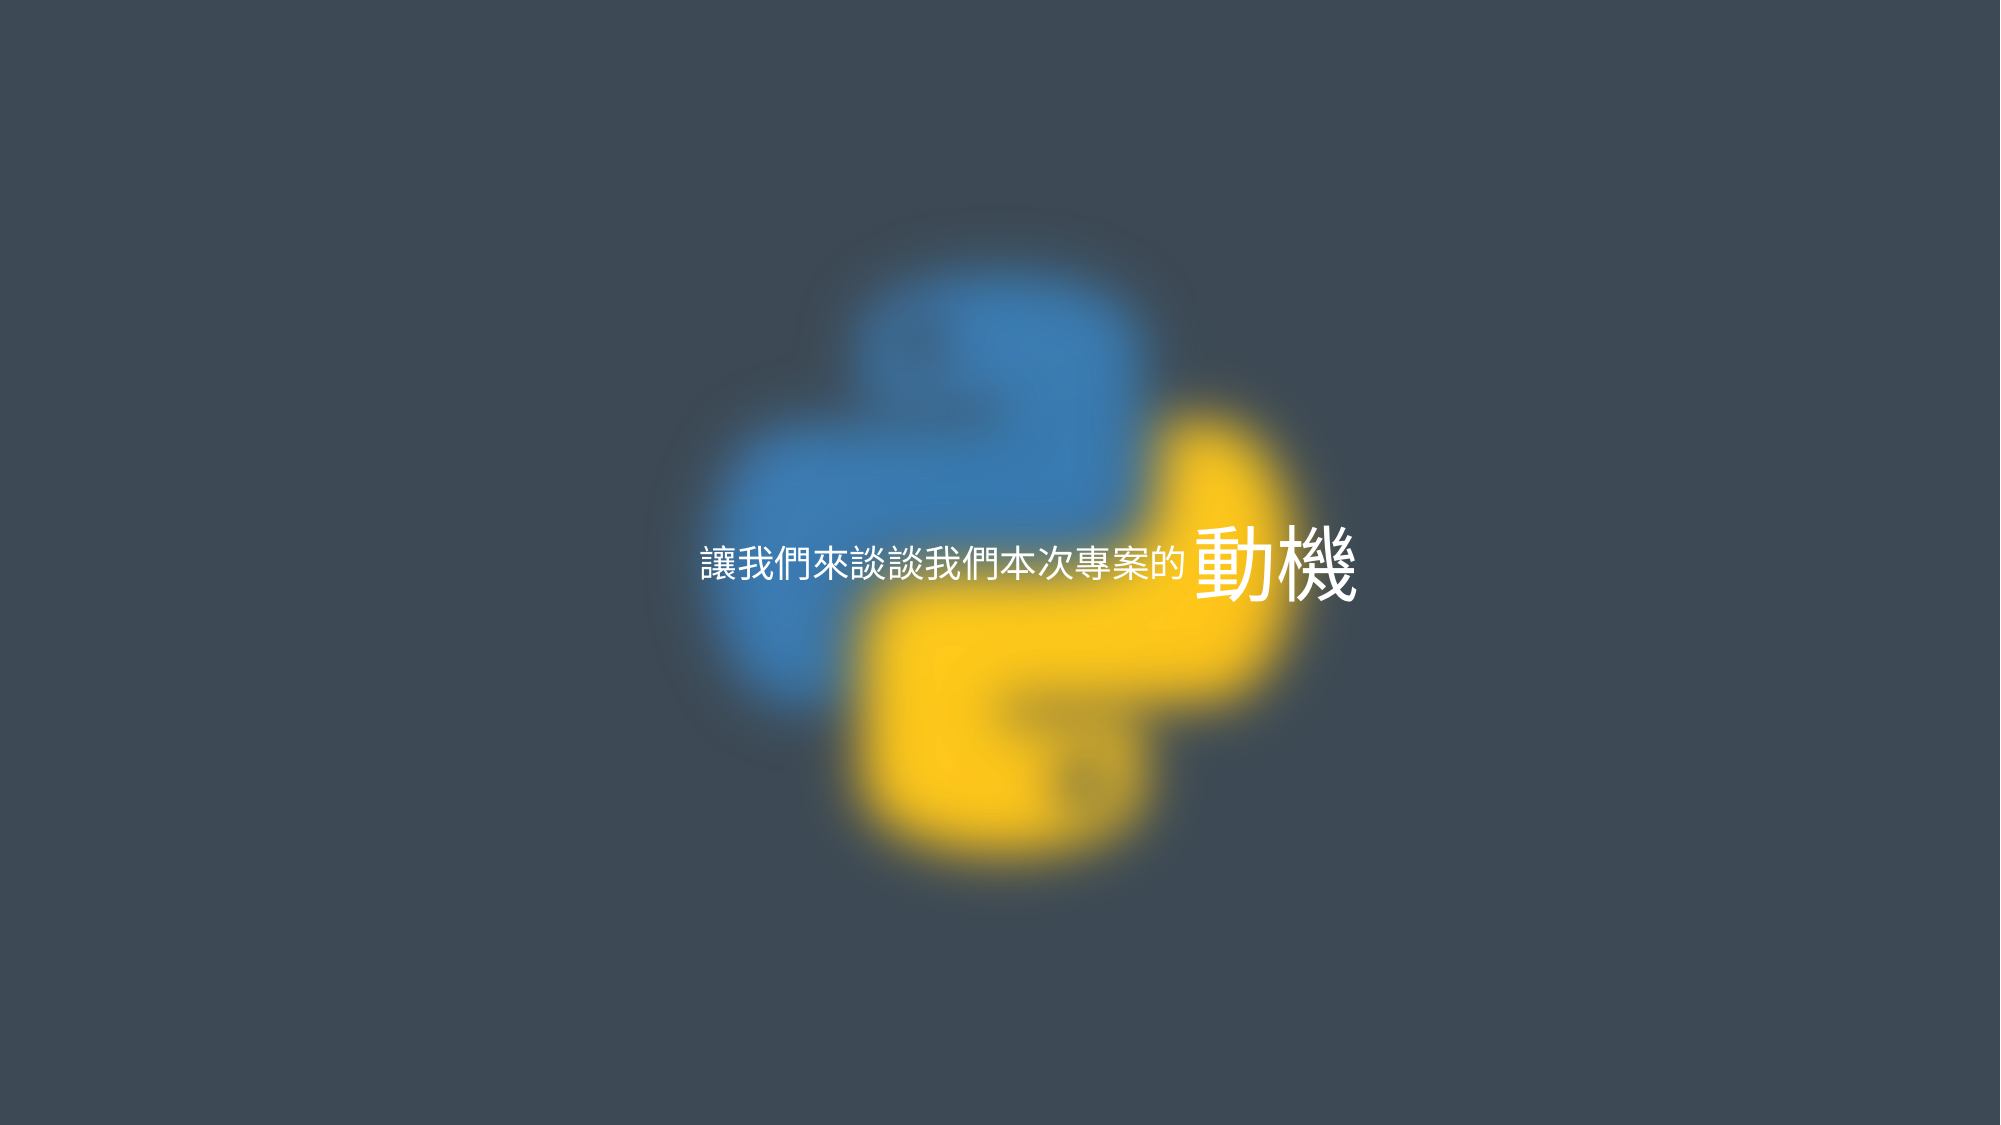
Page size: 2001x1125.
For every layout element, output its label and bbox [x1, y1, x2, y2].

picture [250, 0, 1750, 1125]
